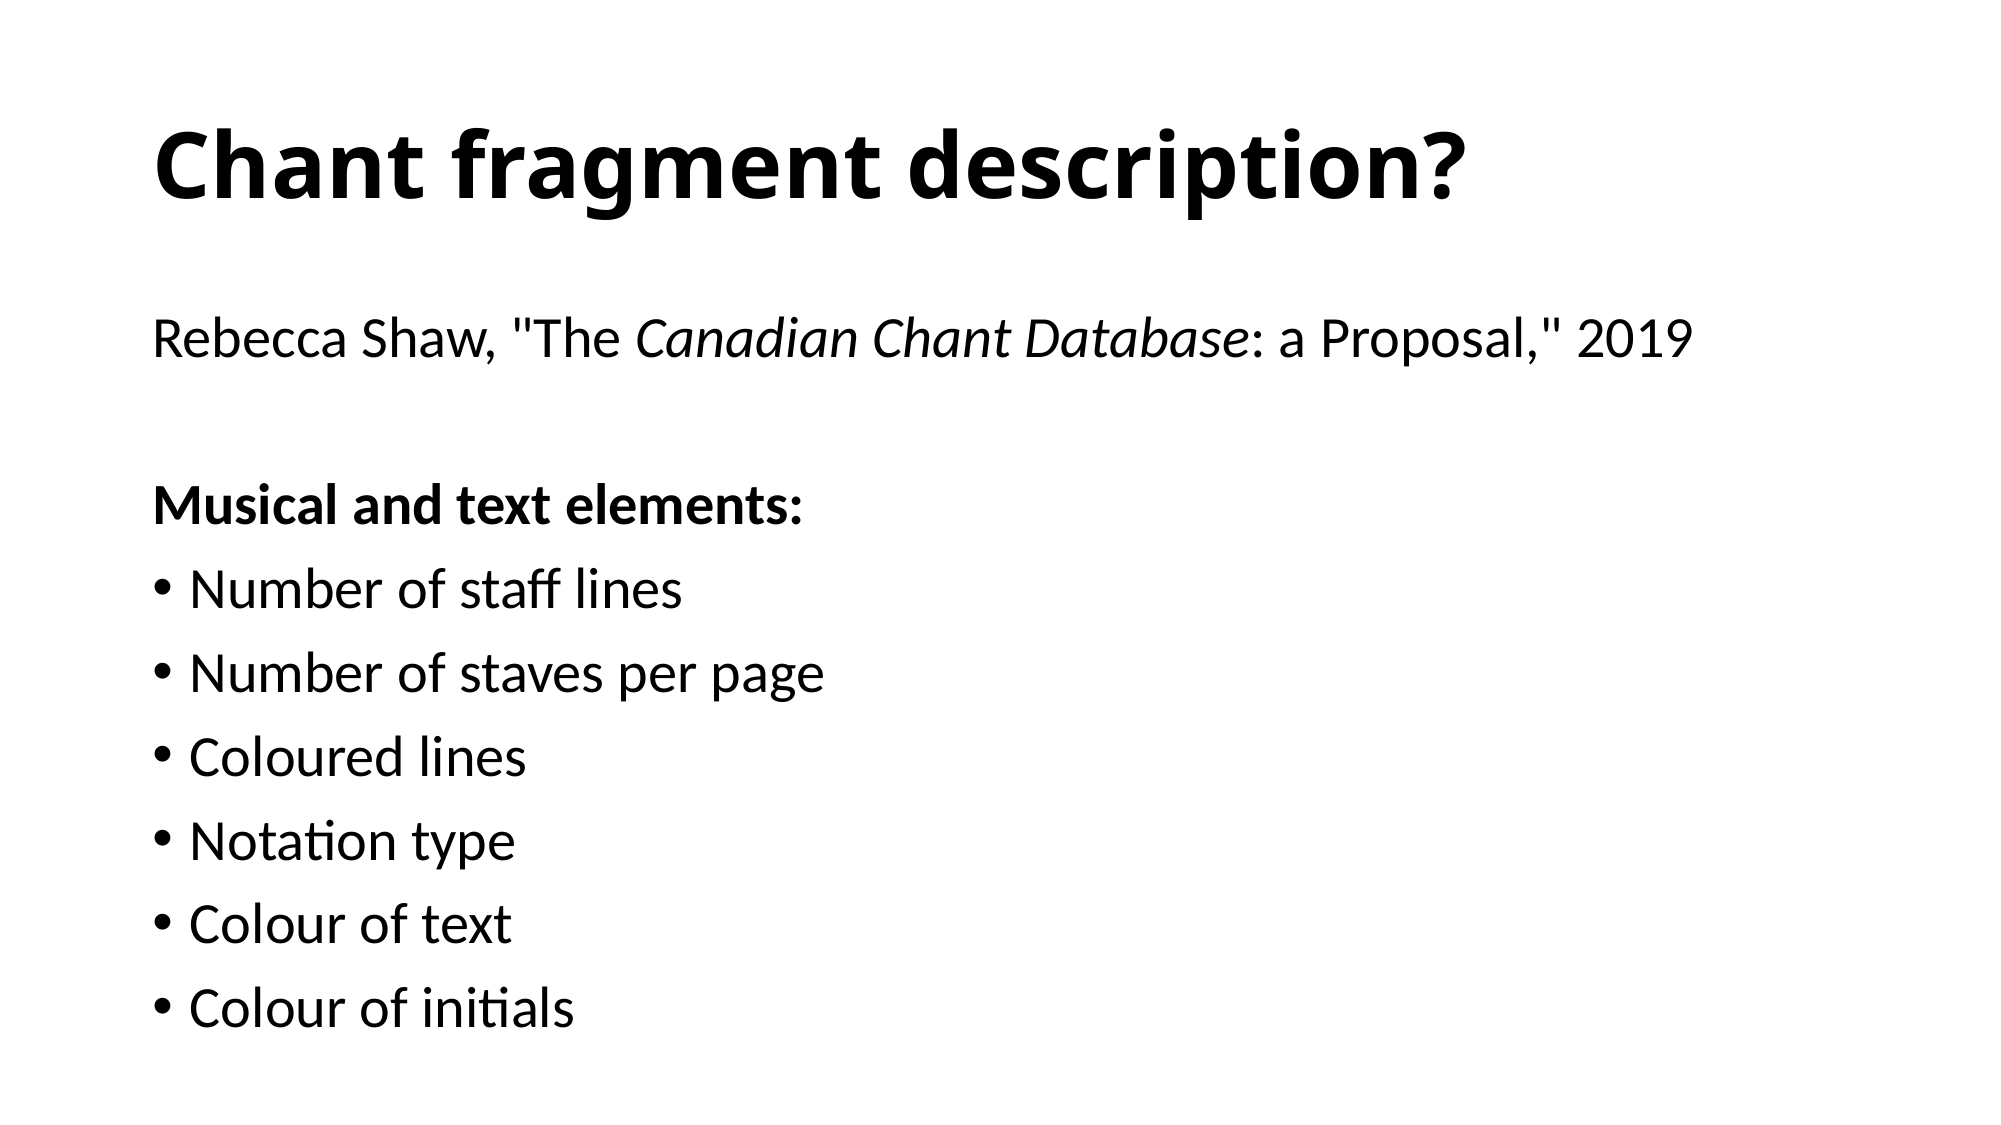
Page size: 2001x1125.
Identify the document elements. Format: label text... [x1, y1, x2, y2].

title Chant fragment description? [137, 59, 1863, 278]
list Rebecca Shaw, "The Canadian Chant Database: a Proposal," 2019 Musical and text elements: Number of staff lines Number of staves per page Coloured lines Notation type Colour of text Colour of initials [137, 299, 1863, 1090]
